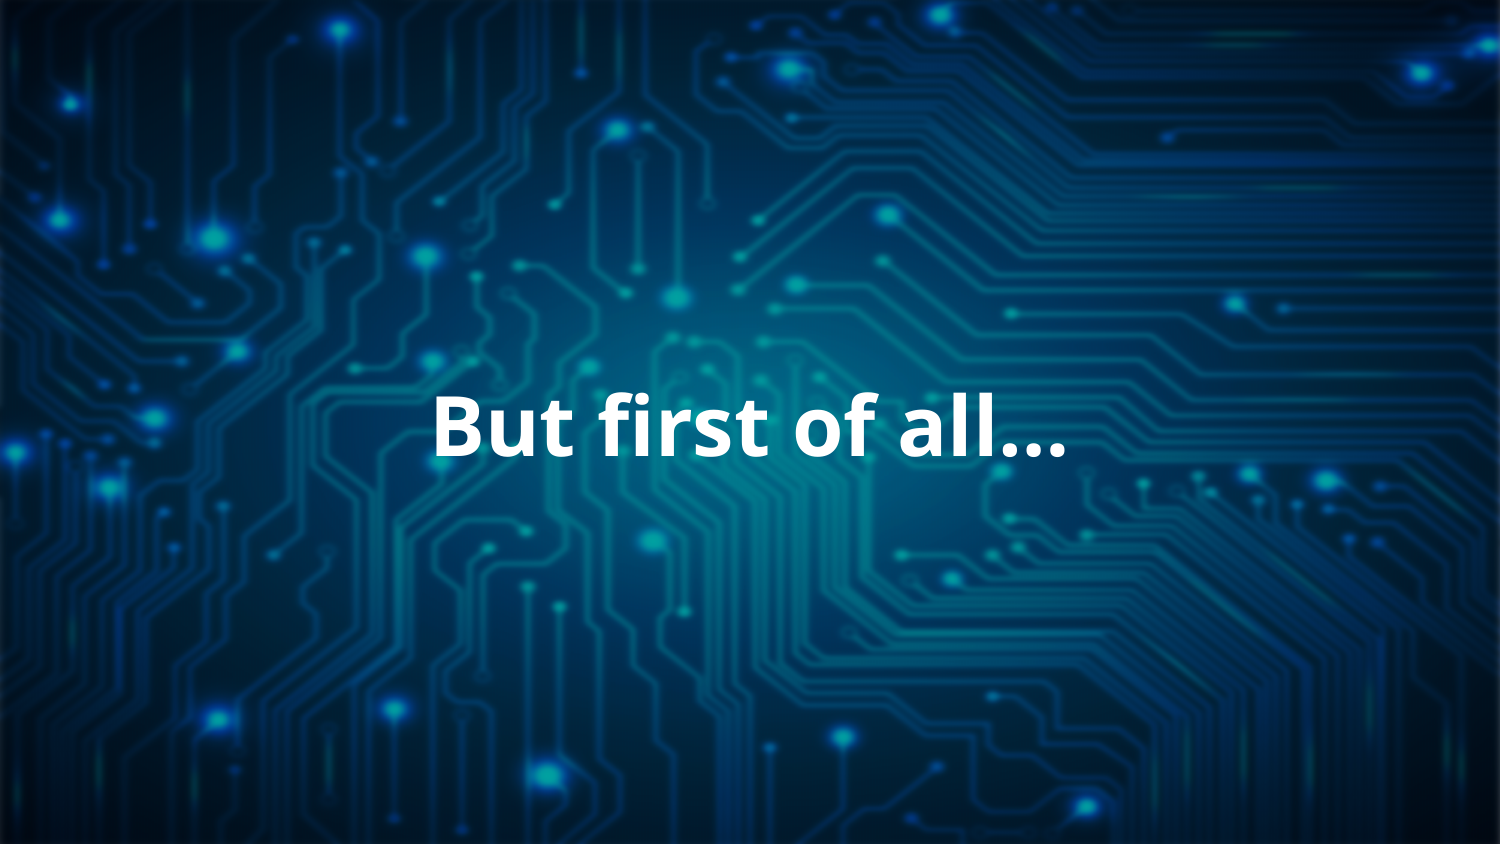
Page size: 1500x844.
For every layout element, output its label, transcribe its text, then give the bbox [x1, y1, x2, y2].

text_box But first of all… [429, 352, 1071, 473]
picture [0, 0, 1500, 844]
